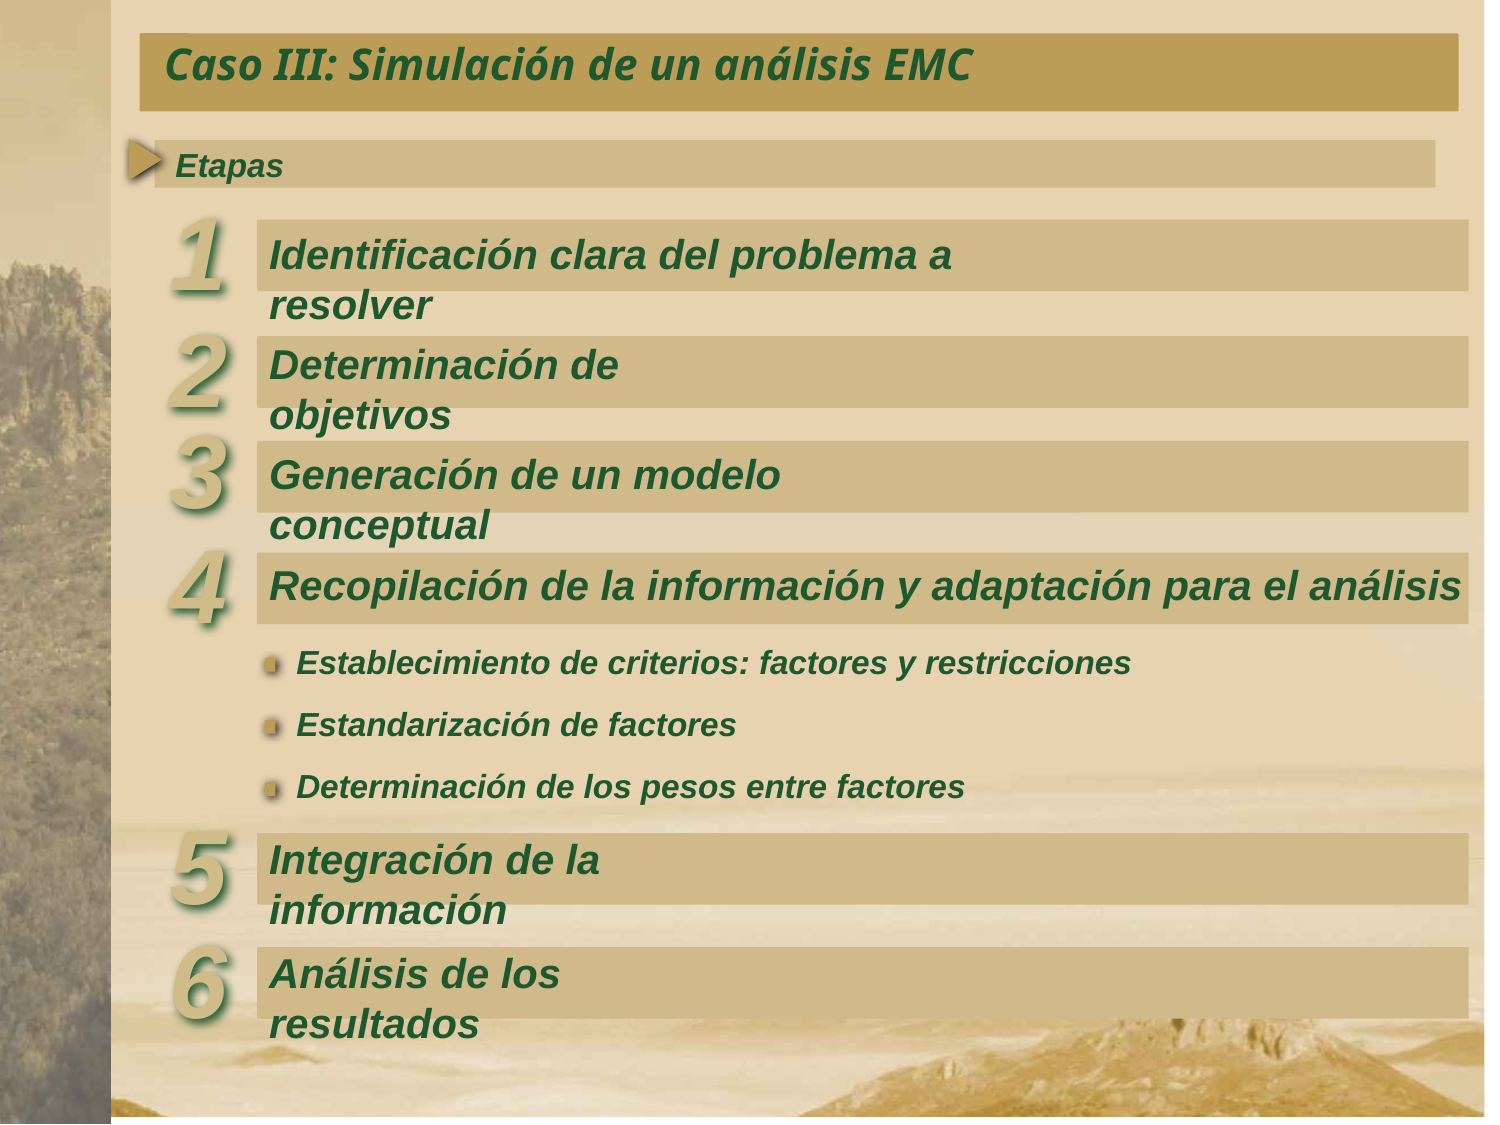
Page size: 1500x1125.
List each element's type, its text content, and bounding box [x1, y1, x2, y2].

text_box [264, 757, 985, 814]
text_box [163, 516, 1488, 648]
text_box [264, 695, 755, 751]
text_box Caso III: Simulación de un análisis EMC [149, 28, 1444, 97]
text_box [264, 633, 1152, 690]
picture [0, 0, 1485, 1124]
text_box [163, 183, 1469, 300]
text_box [163, 911, 1469, 1043]
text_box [128, 136, 1436, 192]
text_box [163, 797, 1469, 911]
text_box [163, 401, 1469, 516]
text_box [163, 300, 1469, 401]
